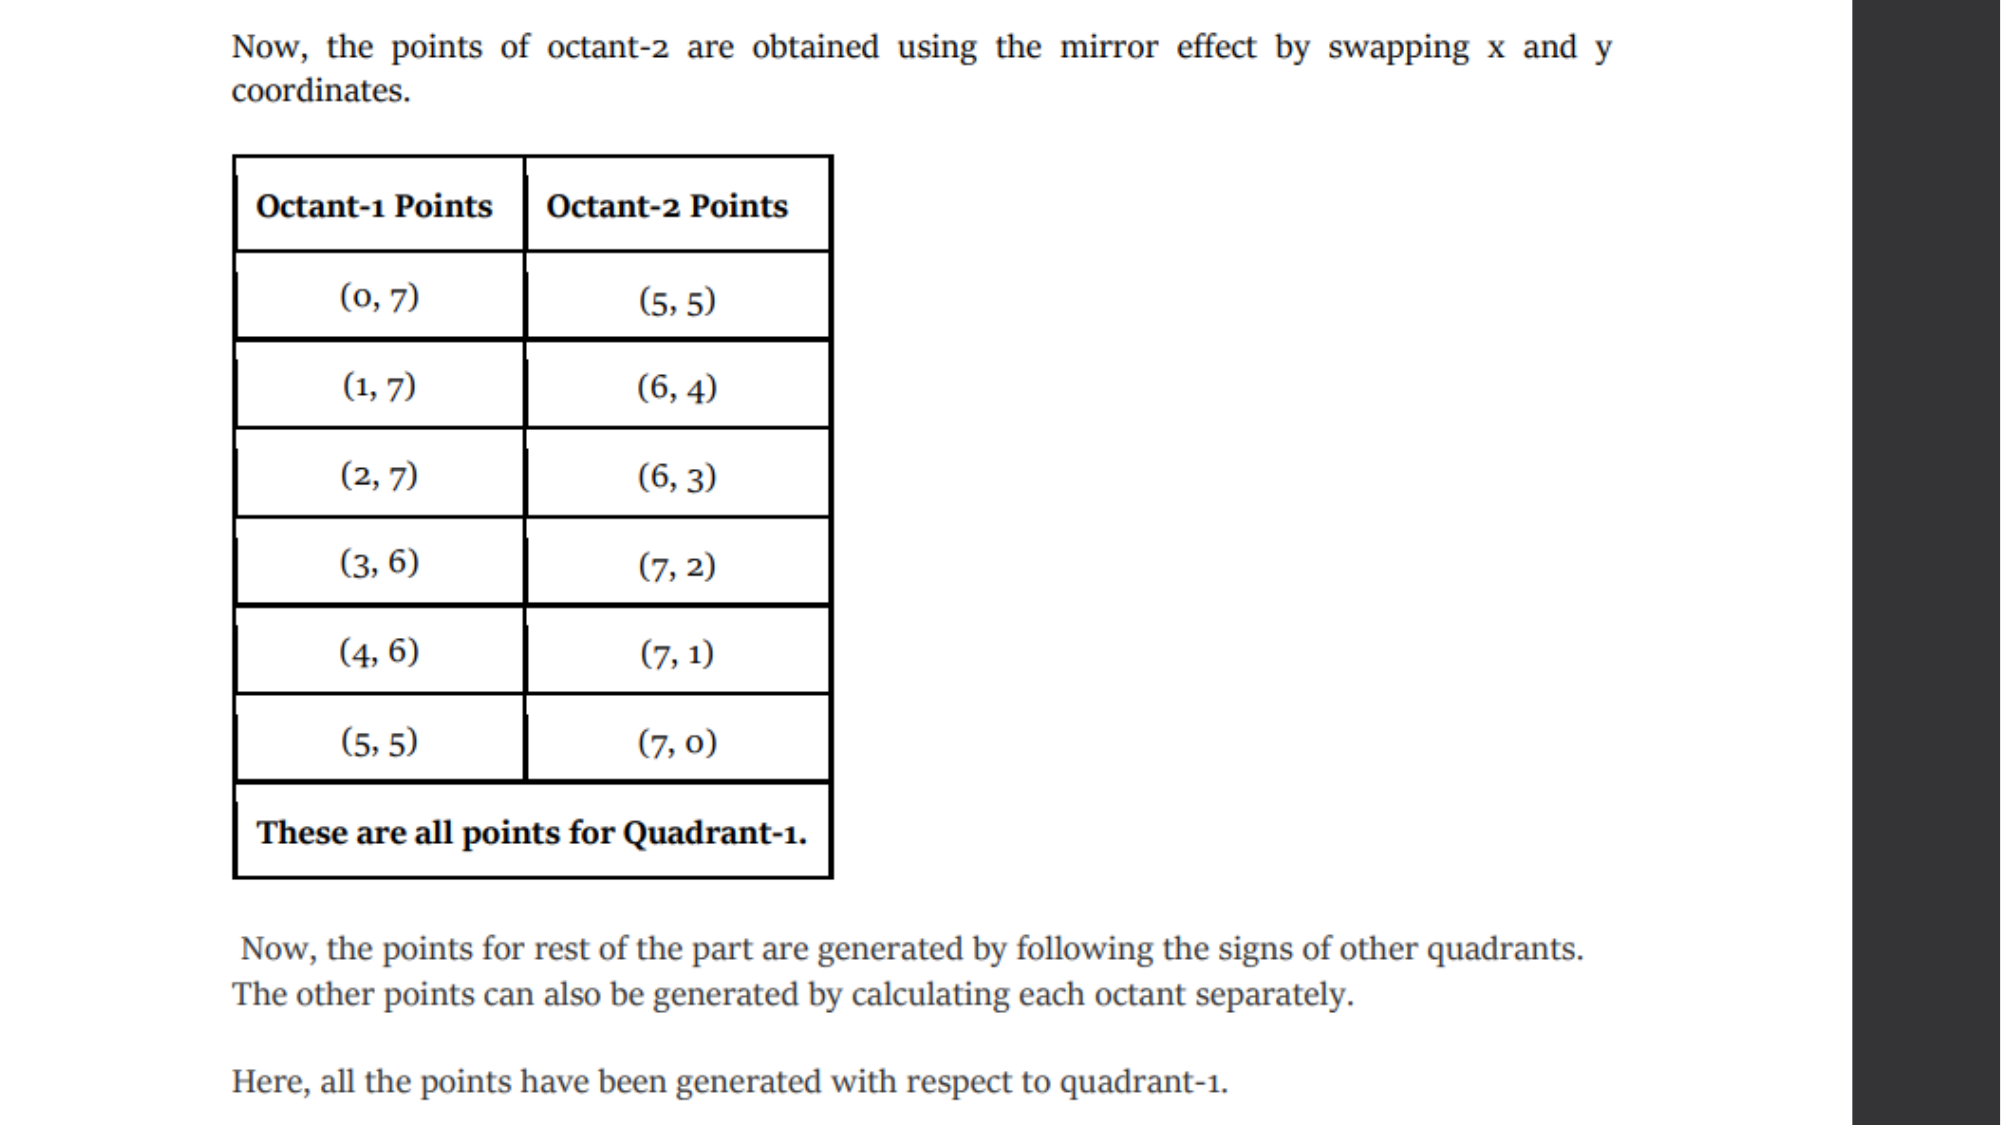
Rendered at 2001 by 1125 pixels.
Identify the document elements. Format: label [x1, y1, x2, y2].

picture [208, 0, 1648, 1125]
